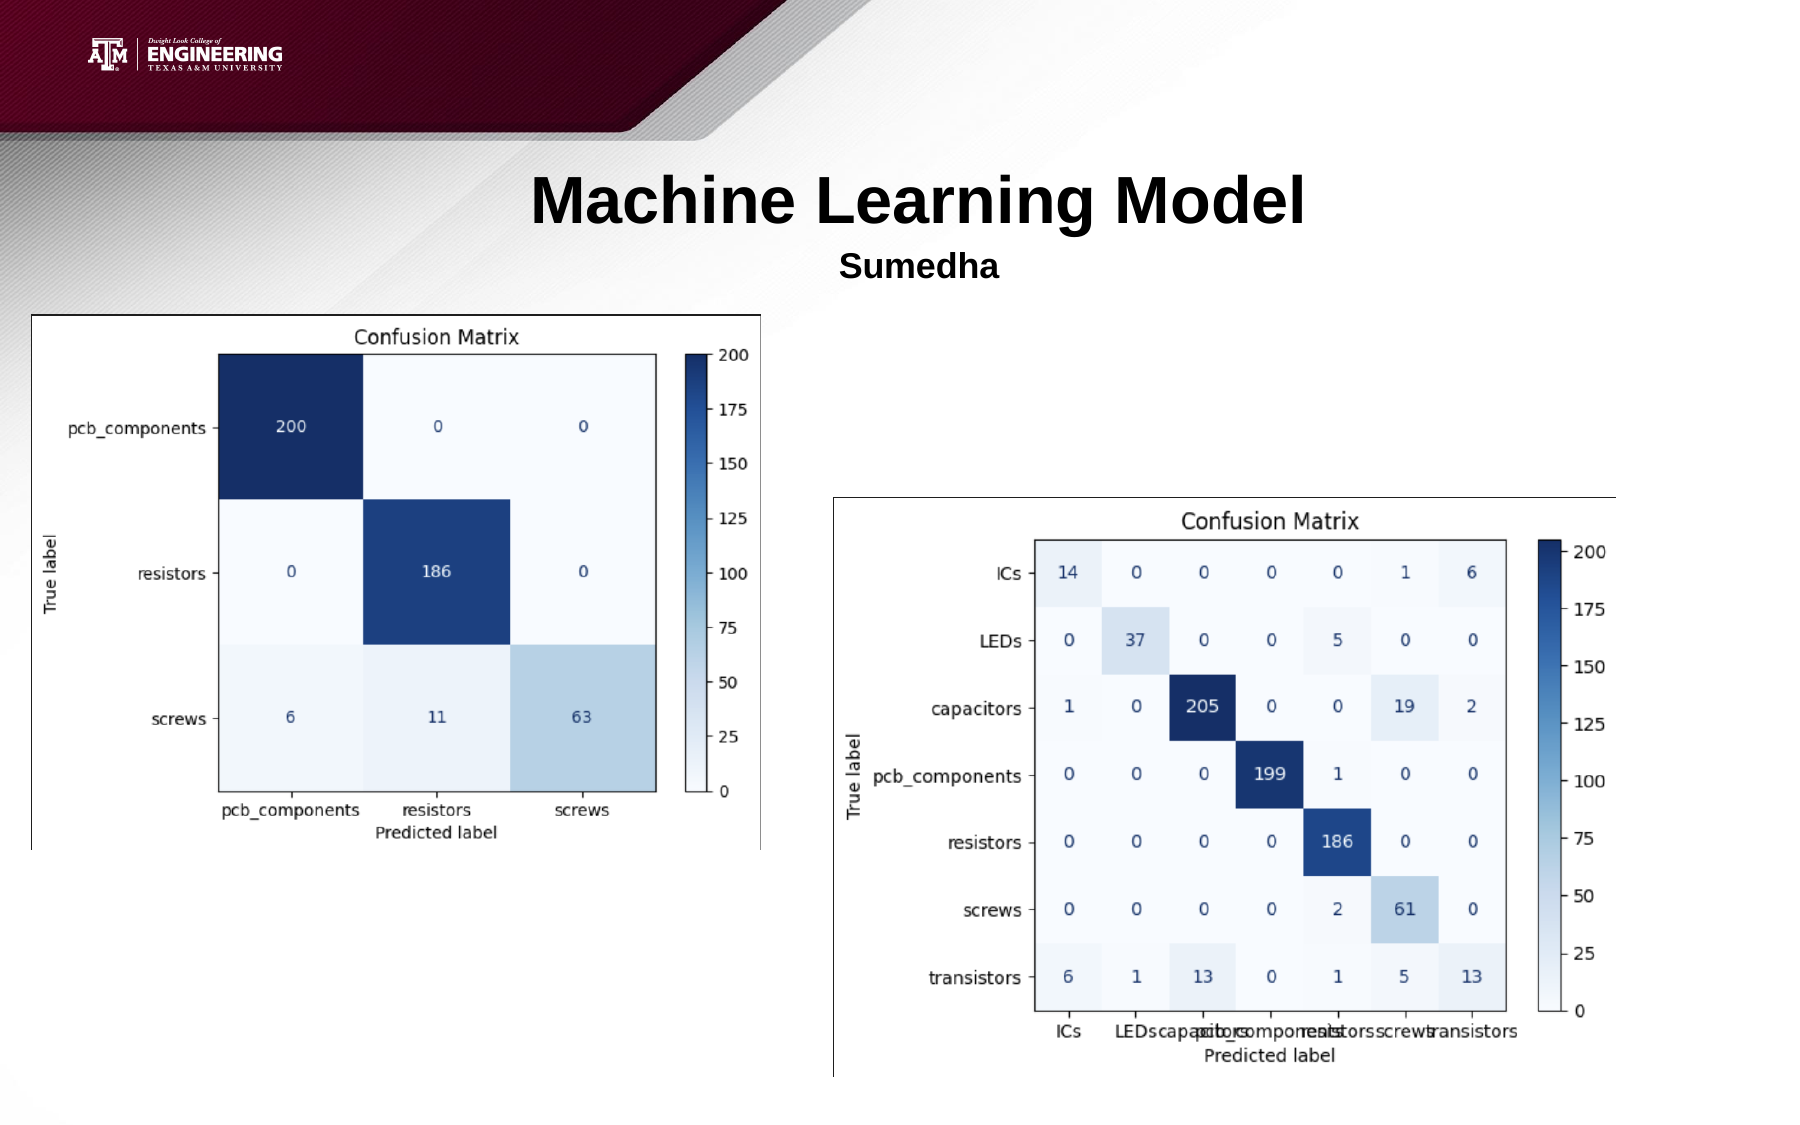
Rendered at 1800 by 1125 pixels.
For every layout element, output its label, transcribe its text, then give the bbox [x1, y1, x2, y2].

title Machine Learning Model Sumedha [109, 149, 1730, 282]
picture [0, 0, 1800, 1125]
